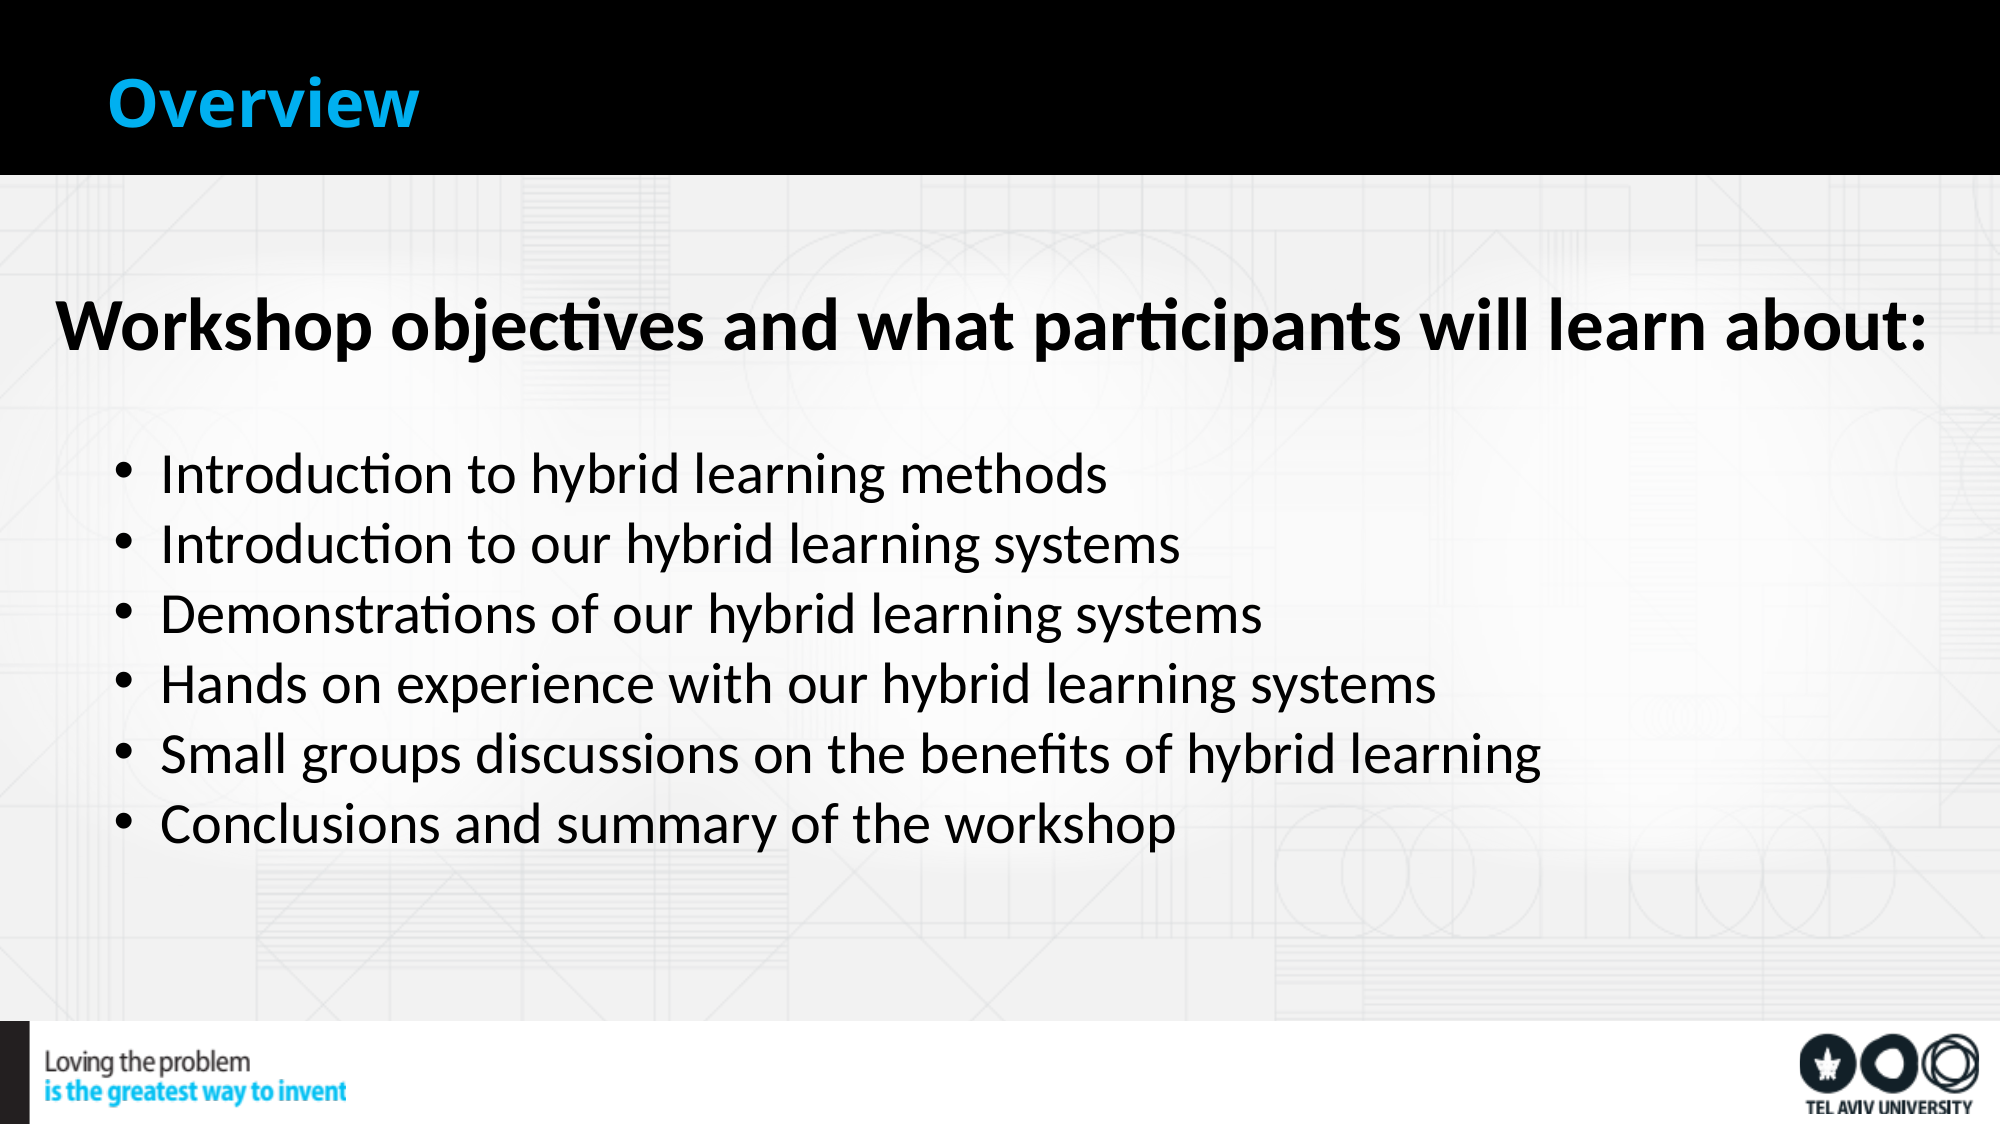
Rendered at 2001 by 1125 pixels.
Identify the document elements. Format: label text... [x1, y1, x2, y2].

picture [0, 175, 2000, 1021]
text_box Workshop objectives and what participants will learn about: Introduction to hybrid learning methods Introduction to our hybrid learning systems Demonstrations of our hybrid learning systems Hands on experience with our hybrid learning systems Small groups discussions on the benefits of hybrid learning Conclusions and summary of the workshop [23, 222, 1984, 1125]
